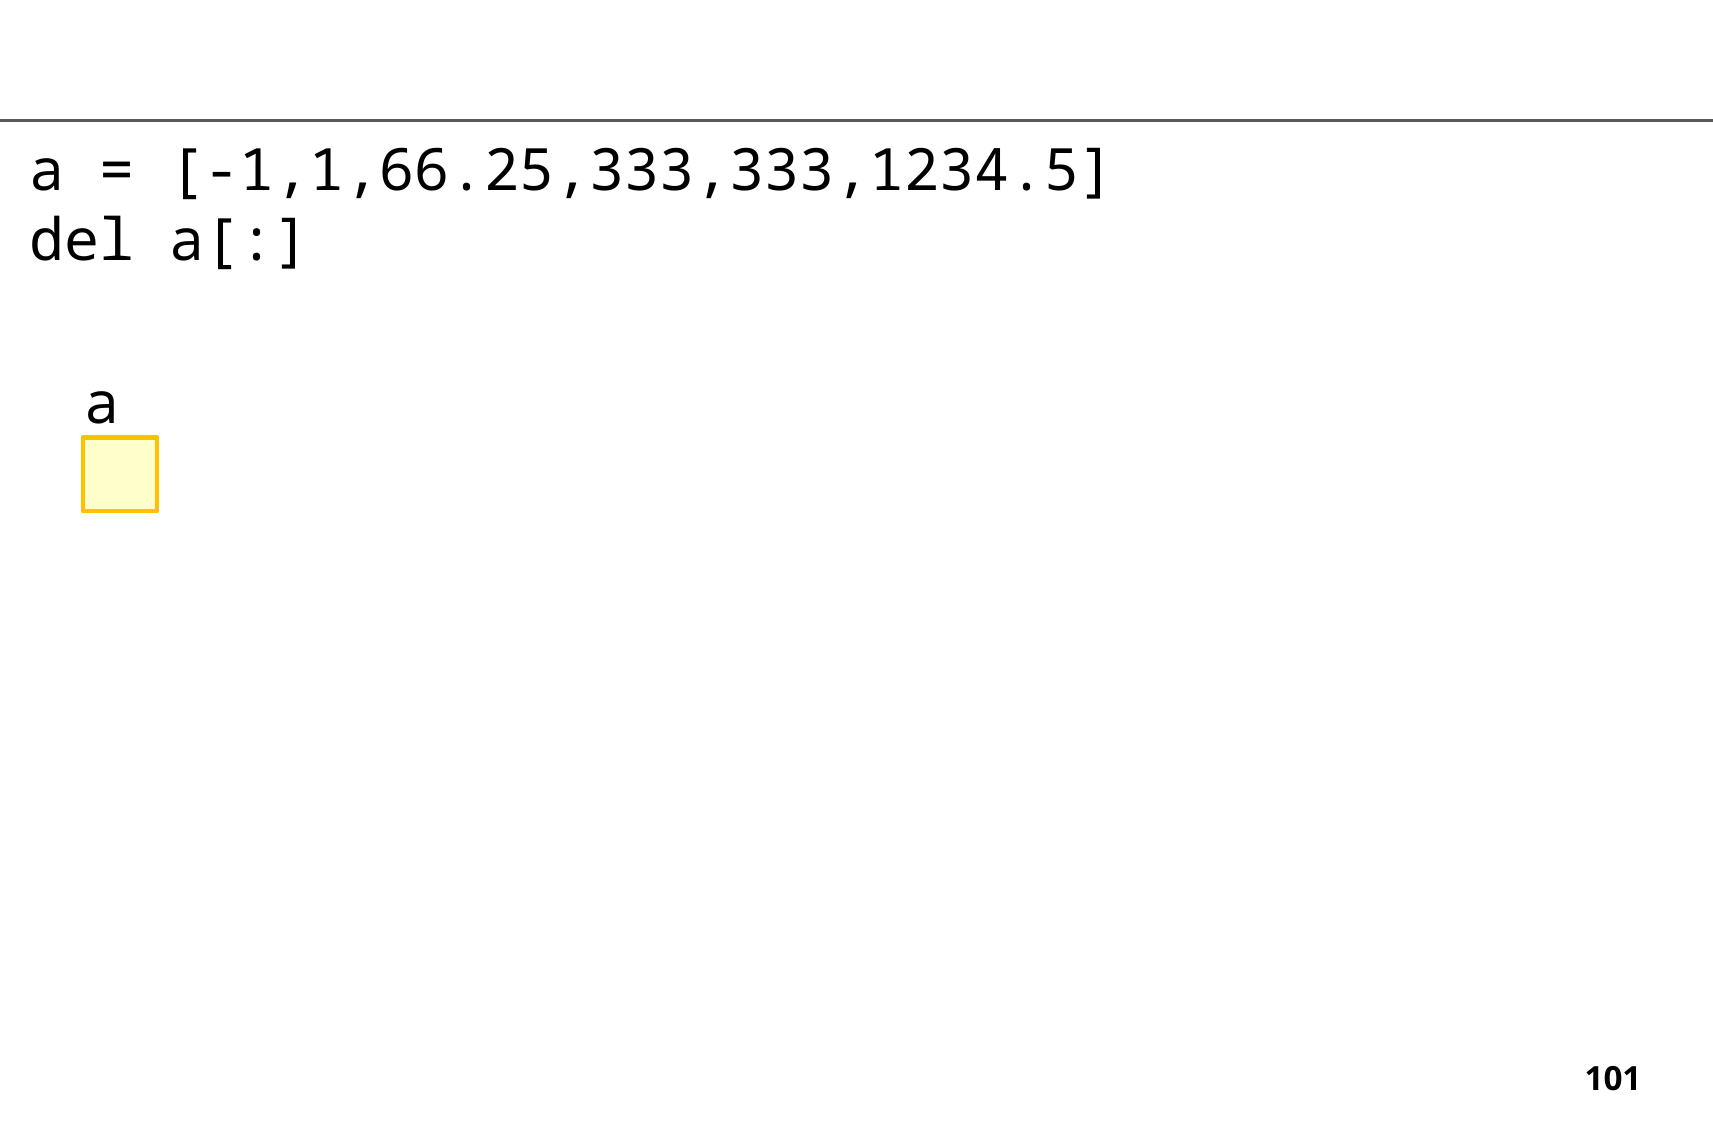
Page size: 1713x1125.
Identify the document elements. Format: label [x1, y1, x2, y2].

text_box [14, 125, 1130, 280]
text_box [69, 357, 159, 513]
